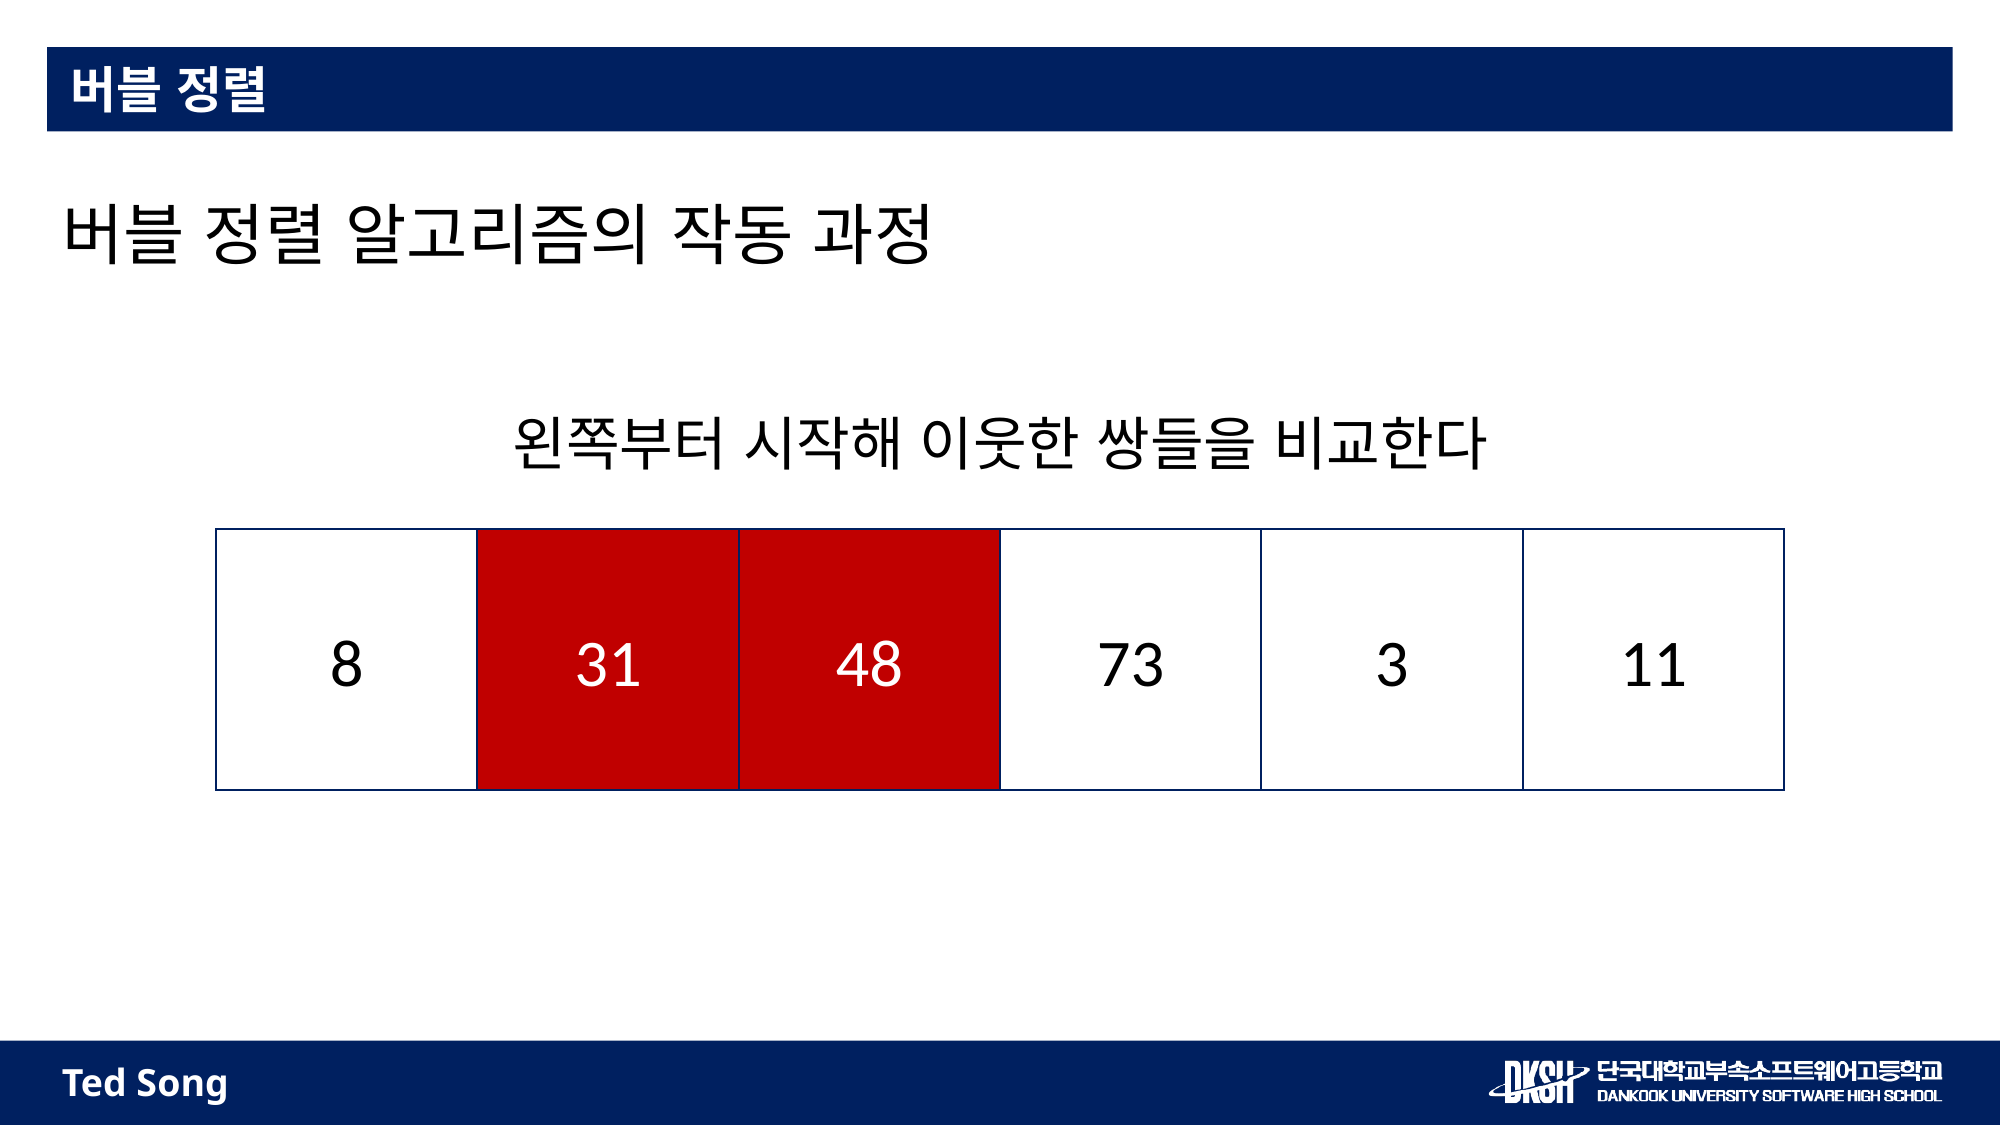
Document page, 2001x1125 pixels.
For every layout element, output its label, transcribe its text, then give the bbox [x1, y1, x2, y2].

text_box [46, 46, 1954, 132]
text_box 버블 정렬 [56, 51, 284, 127]
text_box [216, 399, 1784, 791]
text_box 버블 정렬 알고리즘의 작동 과정 [47, 185, 1953, 280]
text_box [0, 1040, 2000, 1125]
